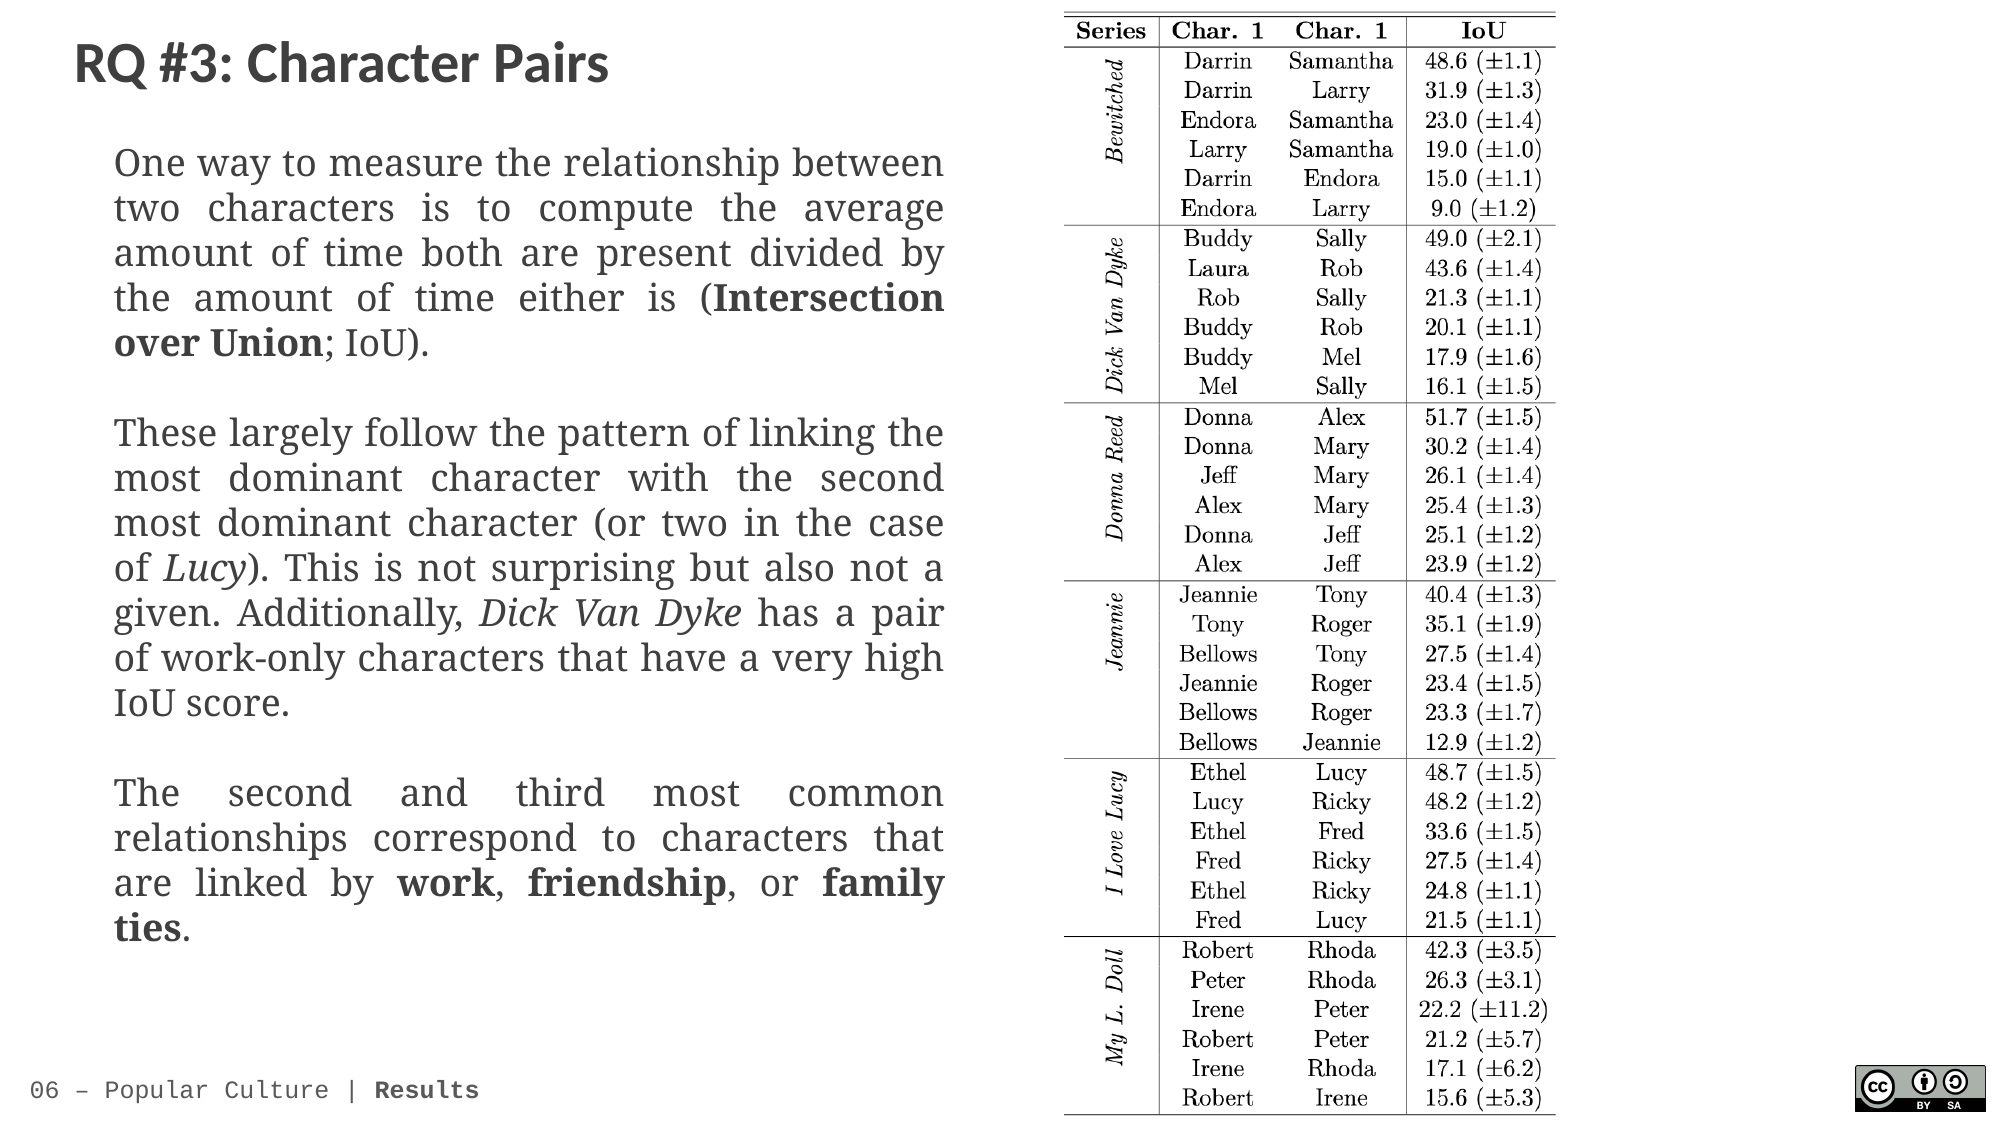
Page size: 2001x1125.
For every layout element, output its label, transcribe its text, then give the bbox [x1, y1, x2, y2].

picture [1855, 1065, 1986, 1112]
picture [1052, 0, 1556, 1125]
text_box 06 – Popular Culture | Results [14, 1066, 780, 1111]
text_box RQ #3: Character Pairs [59, 16, 1047, 102]
text_box One way to measure the relationship between two characters is to compute the average amount of time both are present divided by the amount of time either is (Intersection over Union; IoU). These largely follow the pattern of linking the most dominant character with the second most dominant character (or two in the case of Lucy). This is not surprising but also not a given. Additionally, Dick Van Dyke has a pair of work-only characters that have a very high IoU score. The second and third most common relationships correspond to characters that are linked by work, friendship, or family ties. [98, 131, 961, 957]
